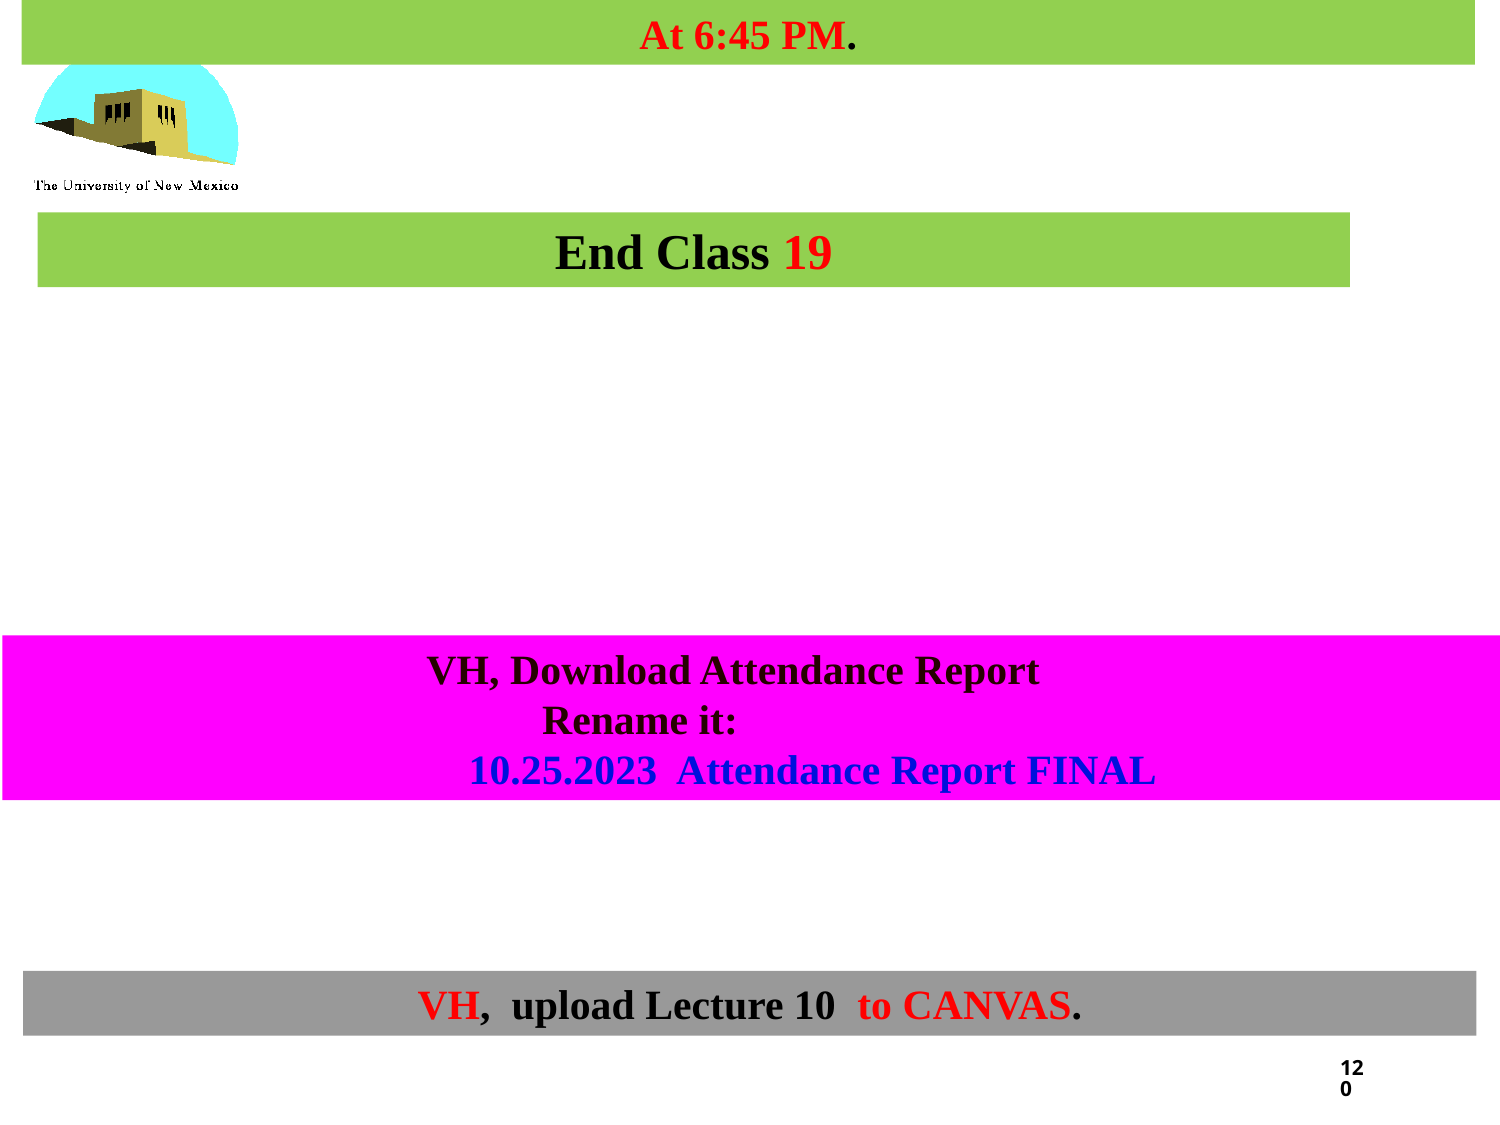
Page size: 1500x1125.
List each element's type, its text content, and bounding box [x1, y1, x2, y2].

text_box VH, upload Lecture 10 to CANVAS. [23, 970, 1477, 1036]
text_box End Class 19 [37, 212, 1350, 288]
text_box At 6:45 PM. [21, 0, 1475, 65]
text_box VH, Download Attendance Report Rename it: 10.25.2023 Attendance Report FINAL [2, 635, 1500, 801]
slide_number 120 [1324, 1037, 1388, 1101]
